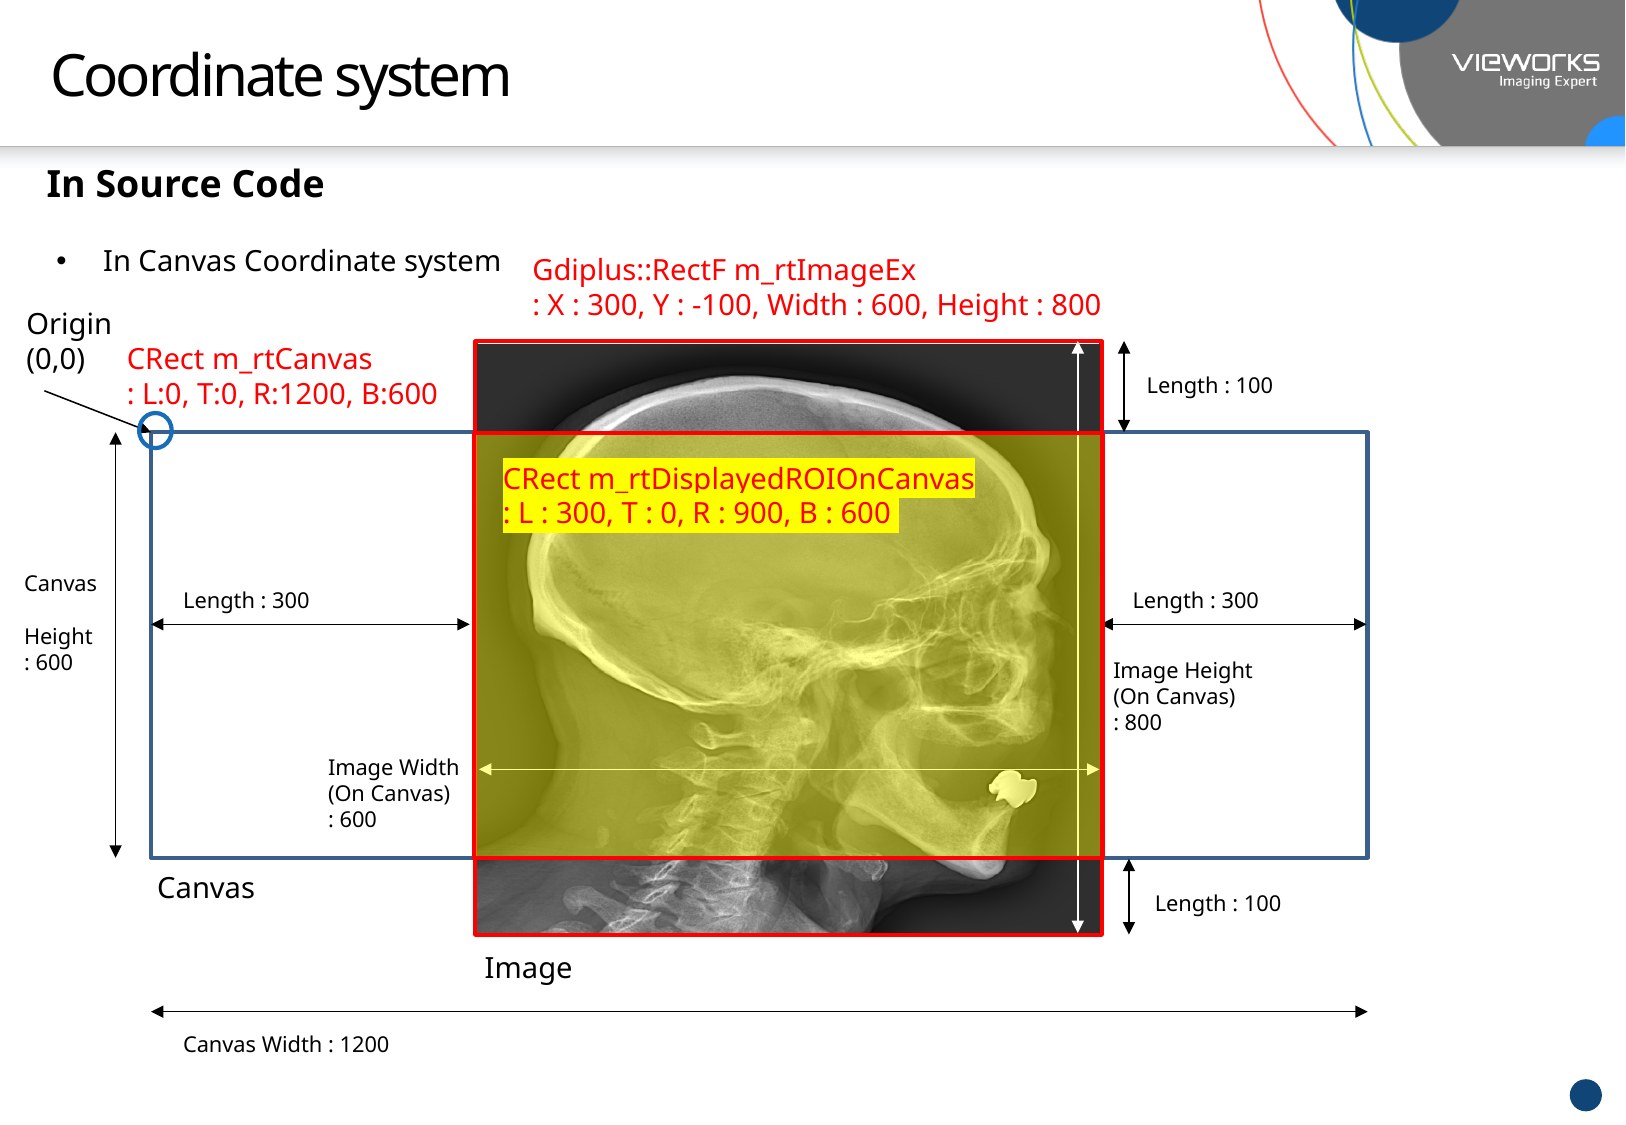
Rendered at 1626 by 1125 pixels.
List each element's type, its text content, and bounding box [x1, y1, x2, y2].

text_box Gdiplus::RectF m_rtImageEx : X : 300, Y : -100, Width : 600, Height : 800 [517, 243, 1132, 329]
text_box Canvas Height : 600 [9, 562, 111, 683]
text_box [149, 430, 472, 626]
text_box Canvas [142, 862, 315, 912]
picture [1255, 0, 1625, 146]
picture [477, 344, 1077, 933]
text_box Canvas Width : 1200 [168, 1023, 459, 1064]
text_box Origin (0,0) [11, 298, 164, 383]
text_box Image Height (On Canvas) : 800 [1105, 648, 1284, 743]
text_box Image [469, 942, 643, 993]
picture [1079, 344, 1100, 769]
text_box [139, 418, 174, 451]
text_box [44, 390, 152, 433]
title Coordinate system [35, 24, 1498, 123]
text_box Length : 300 [168, 579, 459, 621]
text_box [1104, 430, 1370, 860]
text_box In Source Code [31, 152, 955, 213]
text_box Length : 100 [1140, 881, 1299, 923]
text_box [149, 628, 472, 860]
text_box CRect m_rtCanvas : L:0, T:0, R:1200, B:600 [112, 332, 726, 418]
text_box Image Width (On Canvas) : 600 [313, 746, 472, 840]
text_box [726, 339, 1104, 349]
text_box Length : 100 [1131, 364, 1291, 406]
picture [1079, 770, 1100, 933]
text_box In Canvas Coordinate system [41, 235, 1604, 285]
text_box Length : 300 [1117, 579, 1301, 621]
